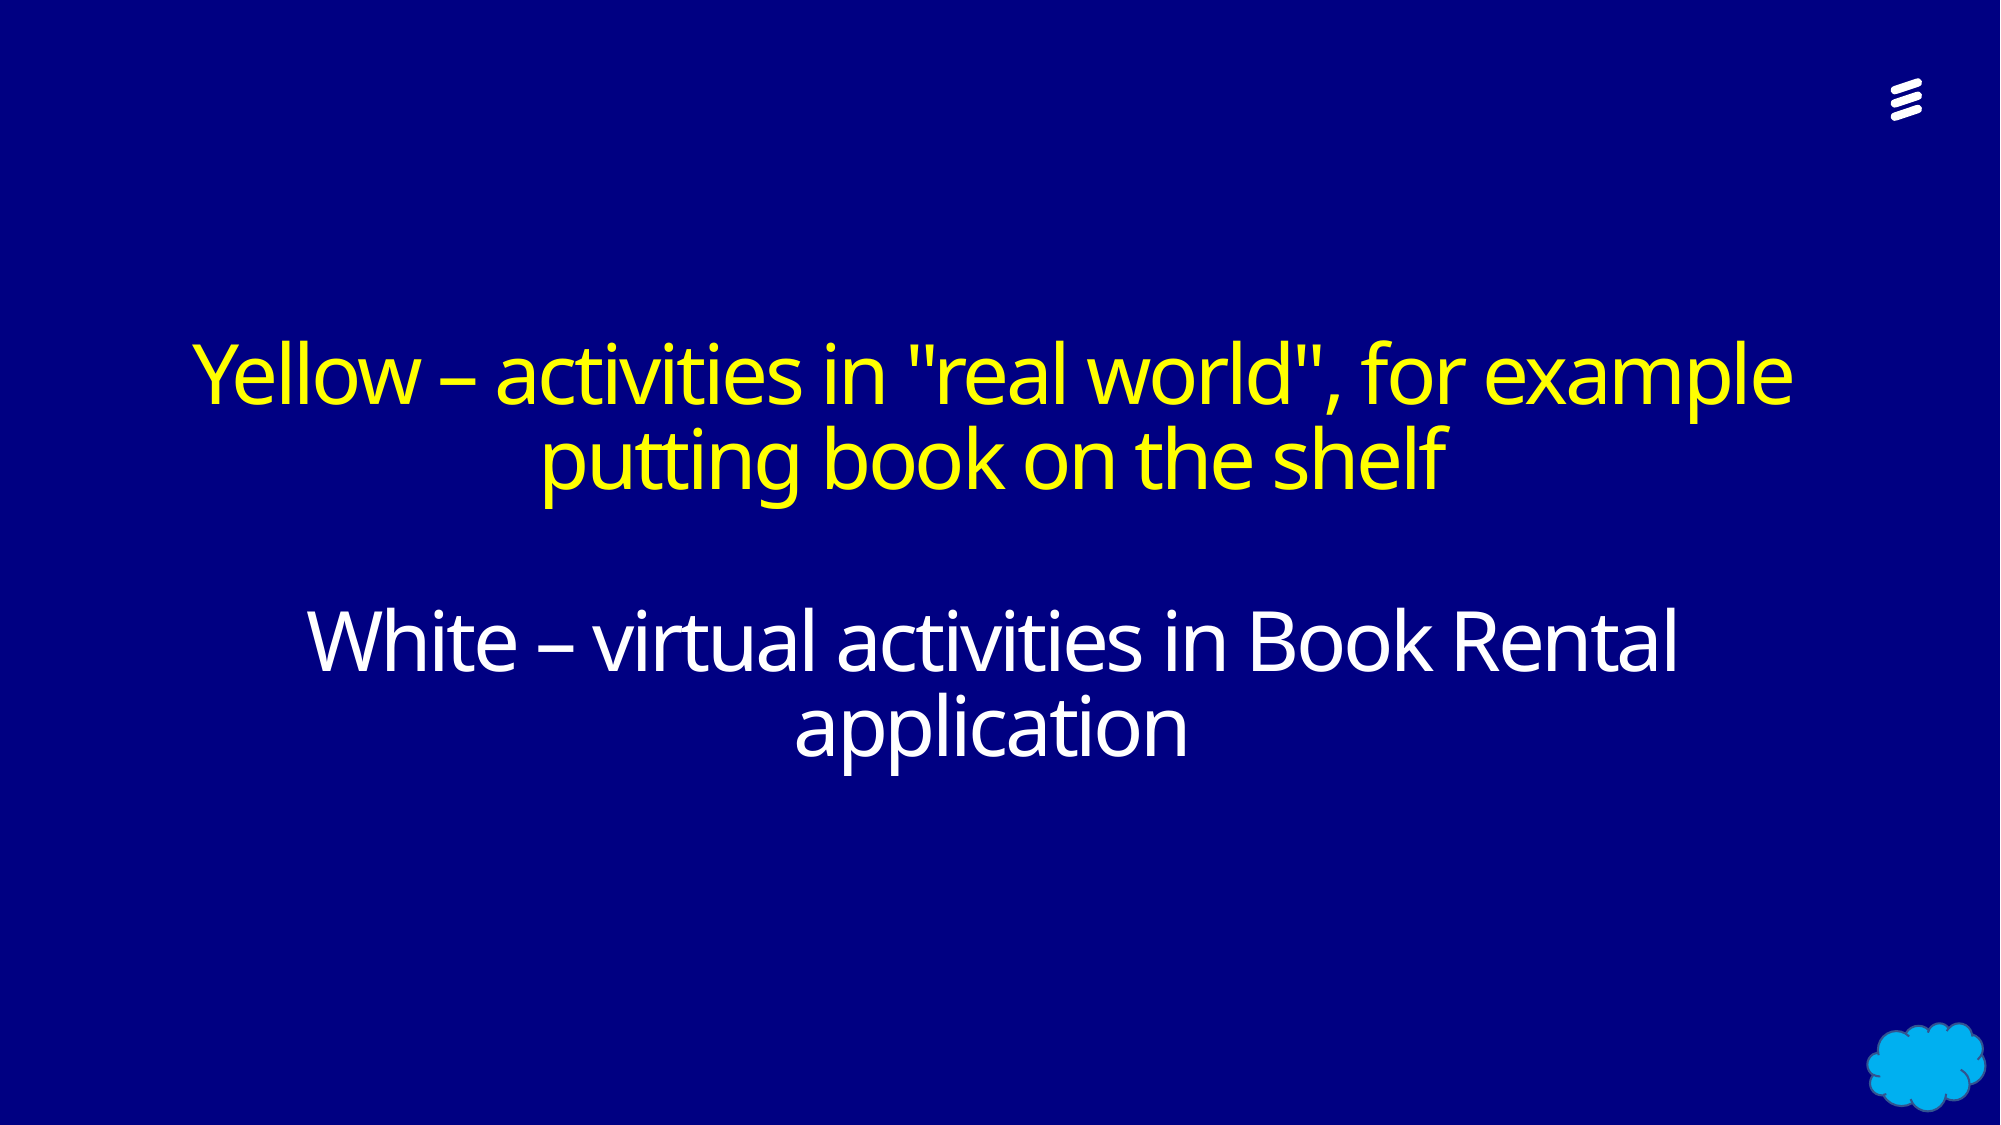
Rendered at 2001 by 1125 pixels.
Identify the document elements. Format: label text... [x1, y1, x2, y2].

picture [1866, 70, 1946, 150]
text_box [1866, 1022, 1987, 1113]
text_box [0, 0, 2000, 1125]
text_box Yellow – activities in "real world", for example putting book on the shelf White – virtual activities in Book Rental application [140, 328, 1846, 529]
